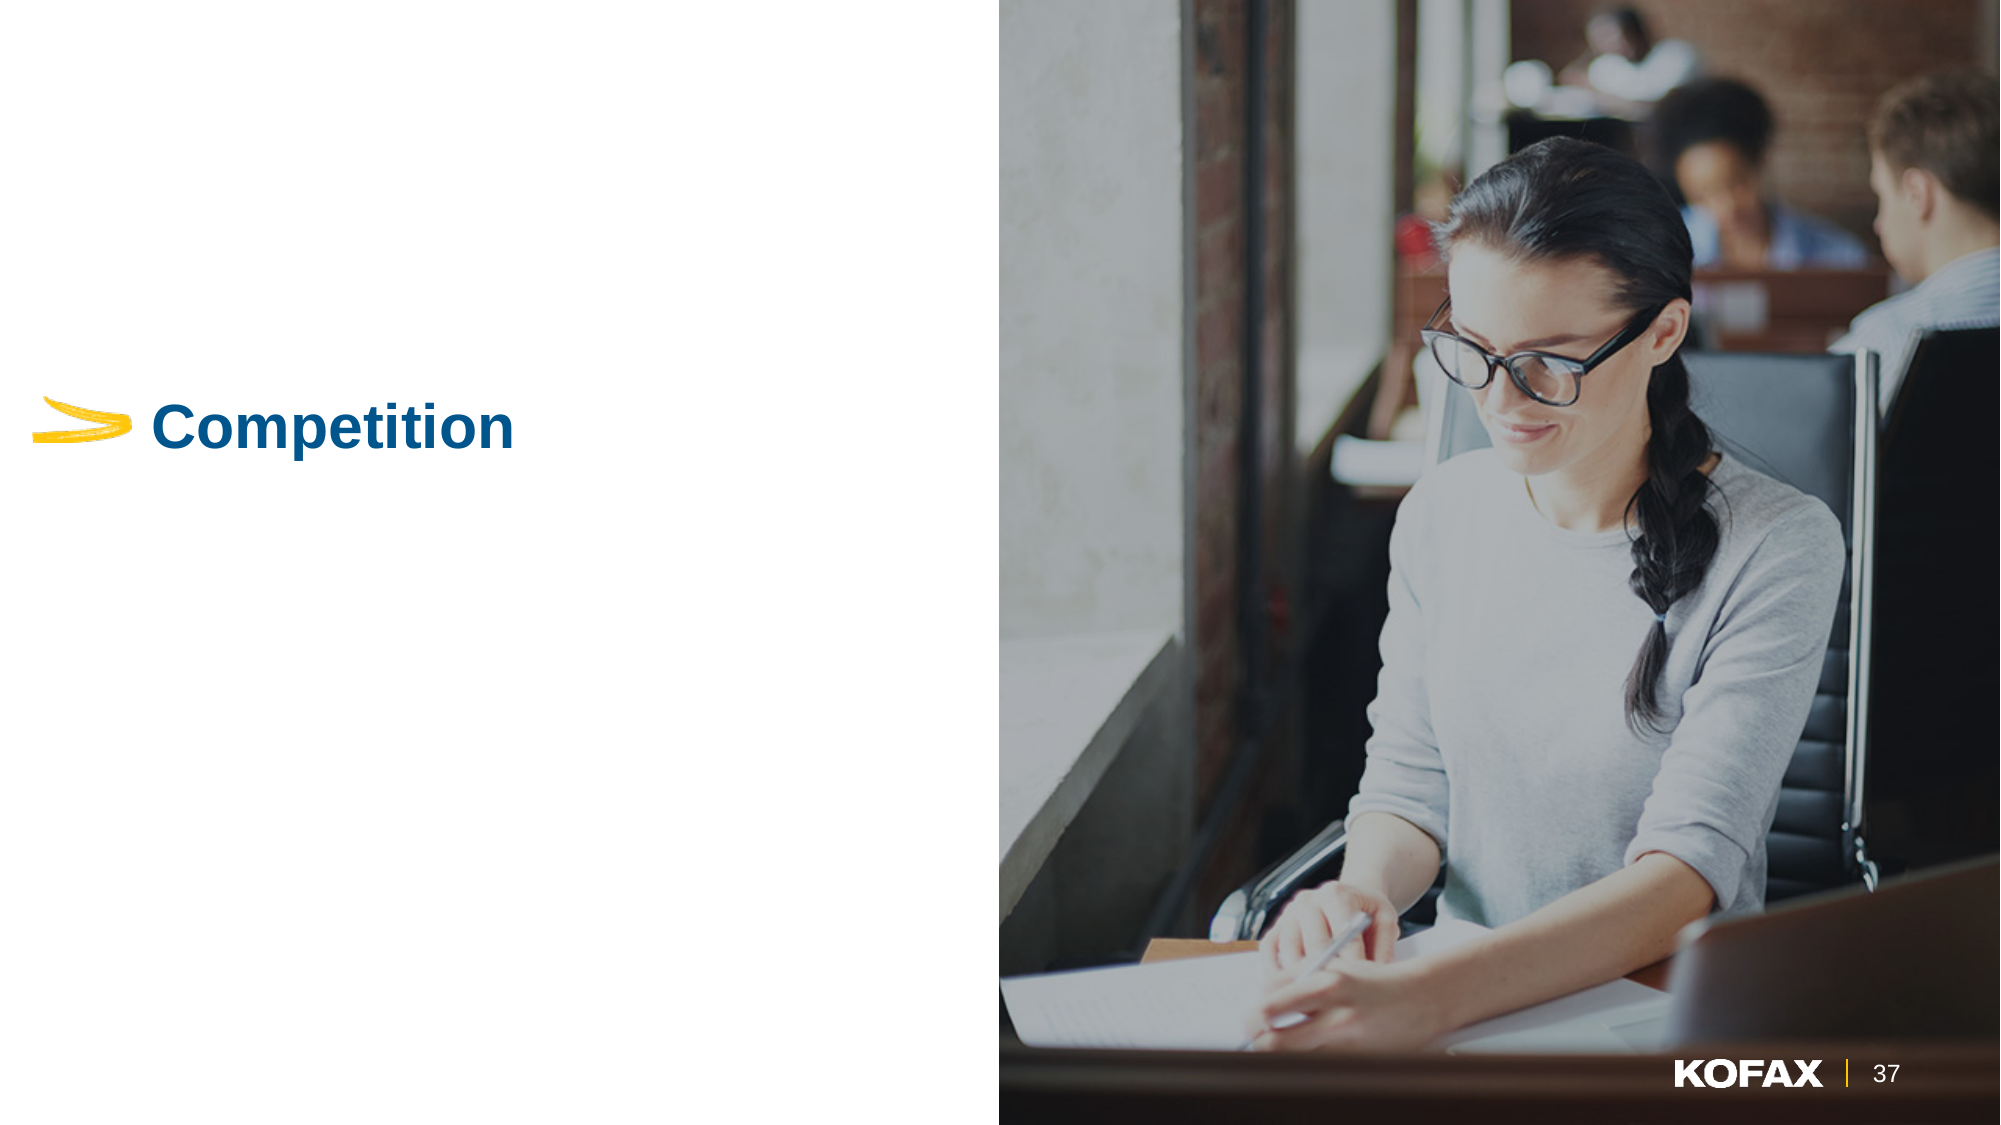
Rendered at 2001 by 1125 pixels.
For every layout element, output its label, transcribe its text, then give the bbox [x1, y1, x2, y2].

title Competition [136, 386, 983, 564]
picture [32, 396, 132, 443]
slide_number 37 [1857, 1042, 1959, 1103]
picture [999, 0, 2000, 1125]
